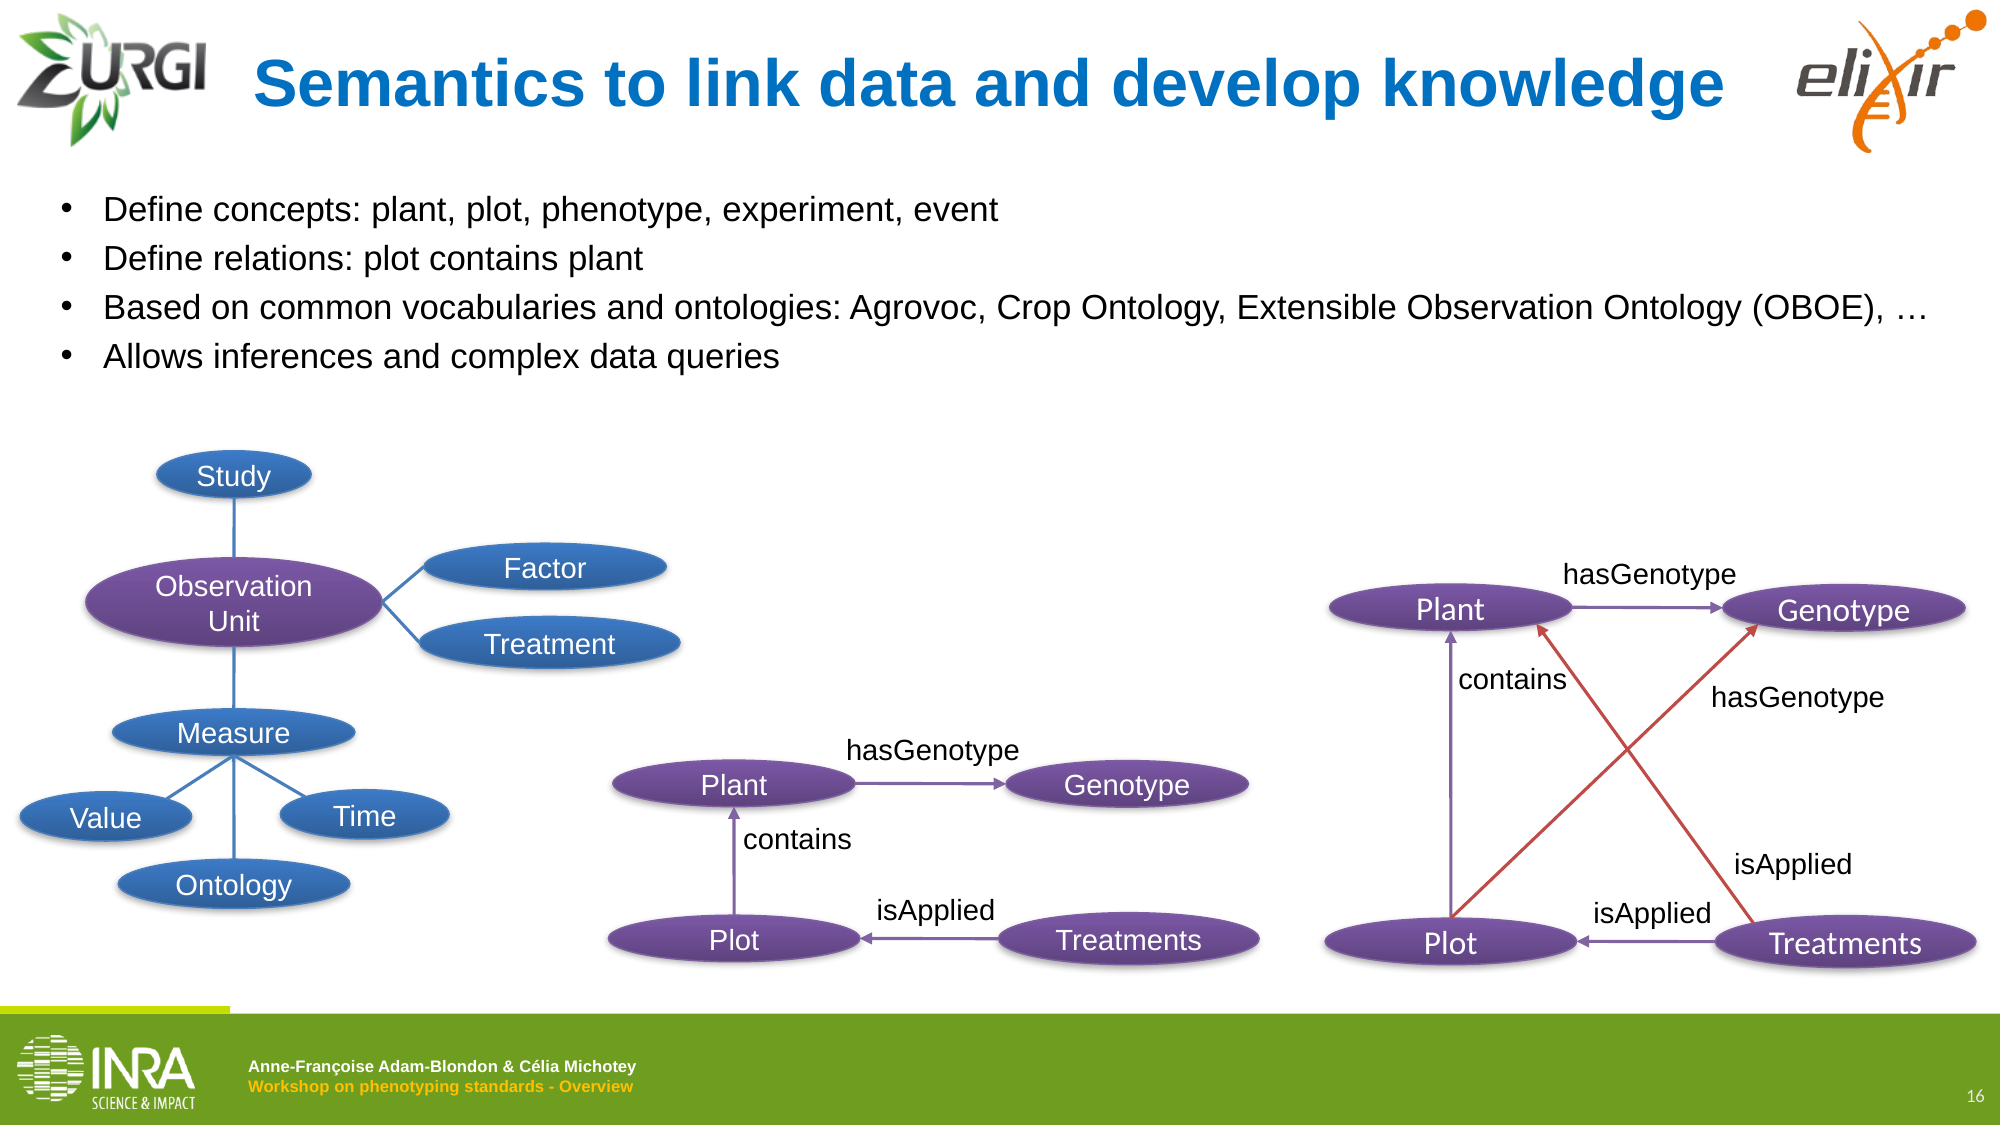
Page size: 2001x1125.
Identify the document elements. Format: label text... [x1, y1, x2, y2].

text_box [608, 724, 1260, 965]
title Semantics to link data and develop knowledge [220, 5, 1760, 155]
picture [1796, 9, 1987, 153]
slide_number 16 [1533, 1065, 2000, 1125]
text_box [19, 450, 681, 909]
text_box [1324, 548, 1977, 968]
picture [17, 13, 206, 147]
list Define concepts: plant, plot, phenotype, experiment, event Define relations: plot contains plant Based on common vocabularies and ontologies: Agrovoc, Crop Ontology, Extensible Observation Ontology (OBOE), … Allows inferences and complex data queries [45, 179, 1952, 397]
picture [17, 1035, 195, 1109]
